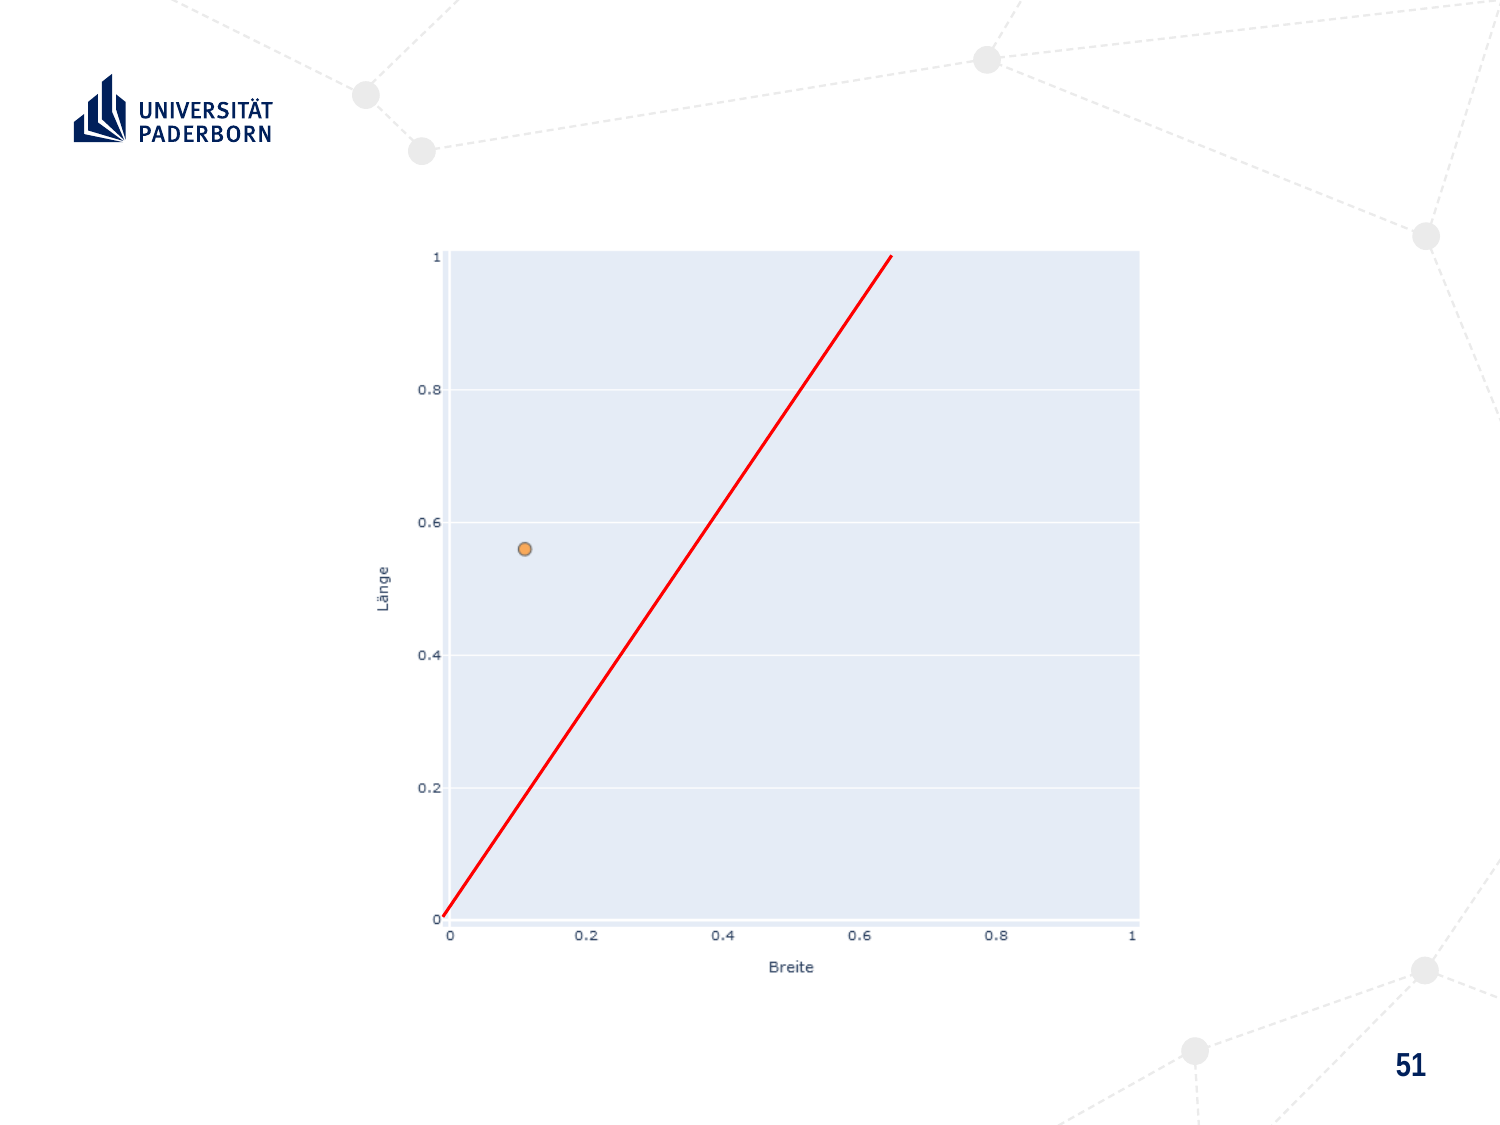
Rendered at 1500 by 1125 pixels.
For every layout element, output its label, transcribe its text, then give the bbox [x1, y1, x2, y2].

slide_number 51 [1308, 1042, 1427, 1091]
picture [360, 219, 1188, 986]
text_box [442, 255, 892, 917]
